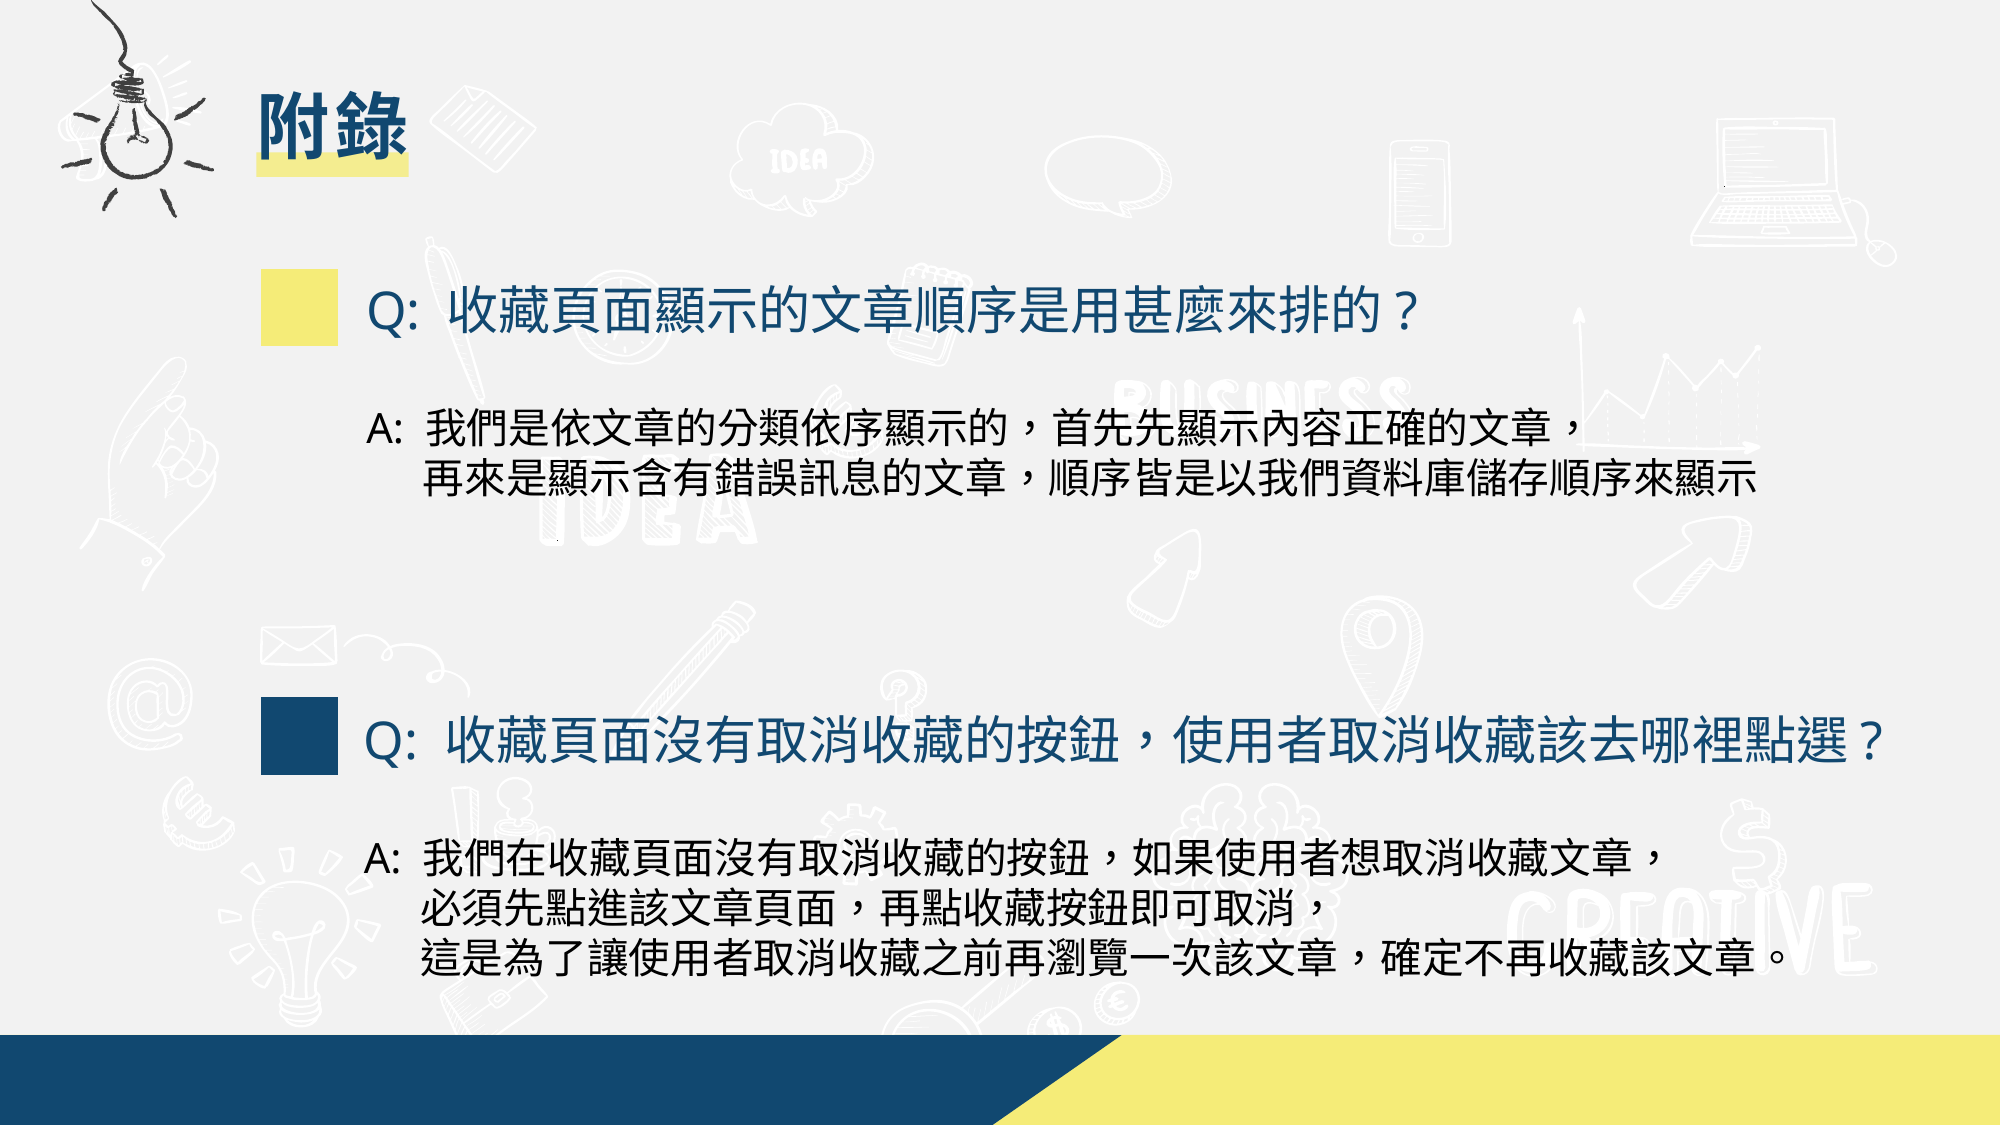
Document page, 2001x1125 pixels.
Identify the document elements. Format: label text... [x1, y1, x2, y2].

picture [261, 269, 338, 346]
text_box 附錄 [241, 73, 424, 176]
text_box [0, 1034, 1125, 1125]
text_box Q: 收藏頁面顯示的文章順序是用甚麼來排的? A: 我們是依文章的分類依序顯示的，首先先顯示內容正確的文章， 再來是顯示含有錯誤訊息的文章，順序皆是以我們資料庫儲存順序來顯示 [351, 269, 1774, 510]
text_box Q: 收藏頁面沒有取消收藏的按鈕，使用者取消收藏該去哪裡點選? A: 我們在收藏頁面沒有取消收藏的按鈕，如果使用者想取消收藏文章， 必須先點進該文章頁面，再點收藏按鈕即可取消， 這是為了讓使用者取消收藏之前再瀏覽一次該文章，確定不再收藏該文章。 [348, 699, 1898, 990]
text_box [996, 1034, 2000, 1125]
picture [261, 697, 338, 775]
